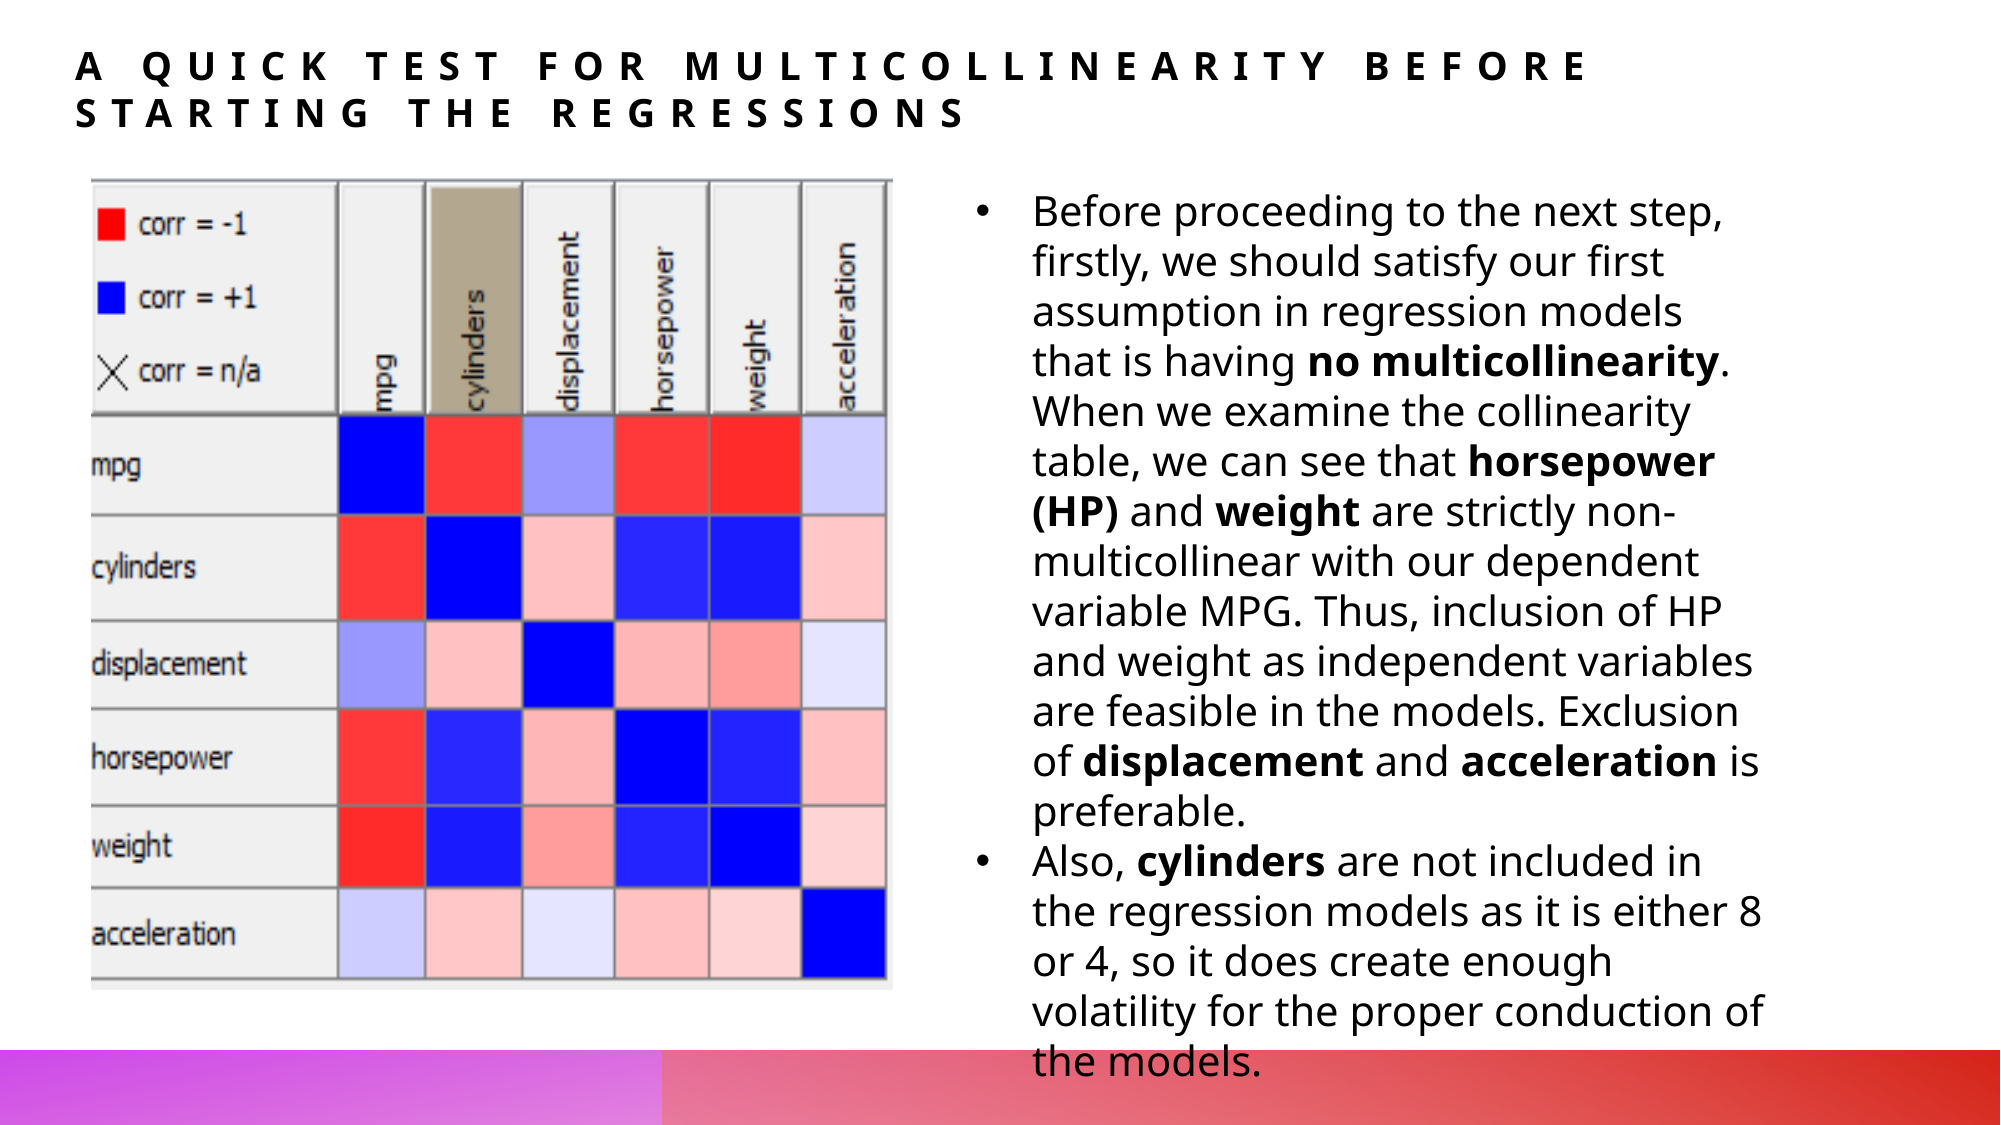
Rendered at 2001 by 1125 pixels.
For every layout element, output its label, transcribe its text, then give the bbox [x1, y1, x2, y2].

title A QUICK TEST FOR MULTICOLLINEARITY BEFORE STARTING the regressions [75, 41, 1925, 136]
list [91, 177, 893, 990]
text_box Before proceeding to the next step, firstly, we should satisfy our first assumption in regression models that is having no multicollinearity. When we examine the collinearity table, we can see that horsepower (HP) and weight are strictly non-multicollinear with our dependent variable MPG. Thus, inclusion of HP and weight as independent variables are feasible in the models. Exclusion of displacement and acceleration is preferable. Also, cylinders are not included in the regression models as it is either 8 or 4, so it does create enough volatility for the proper conduction of the models. [960, 177, 1783, 1125]
